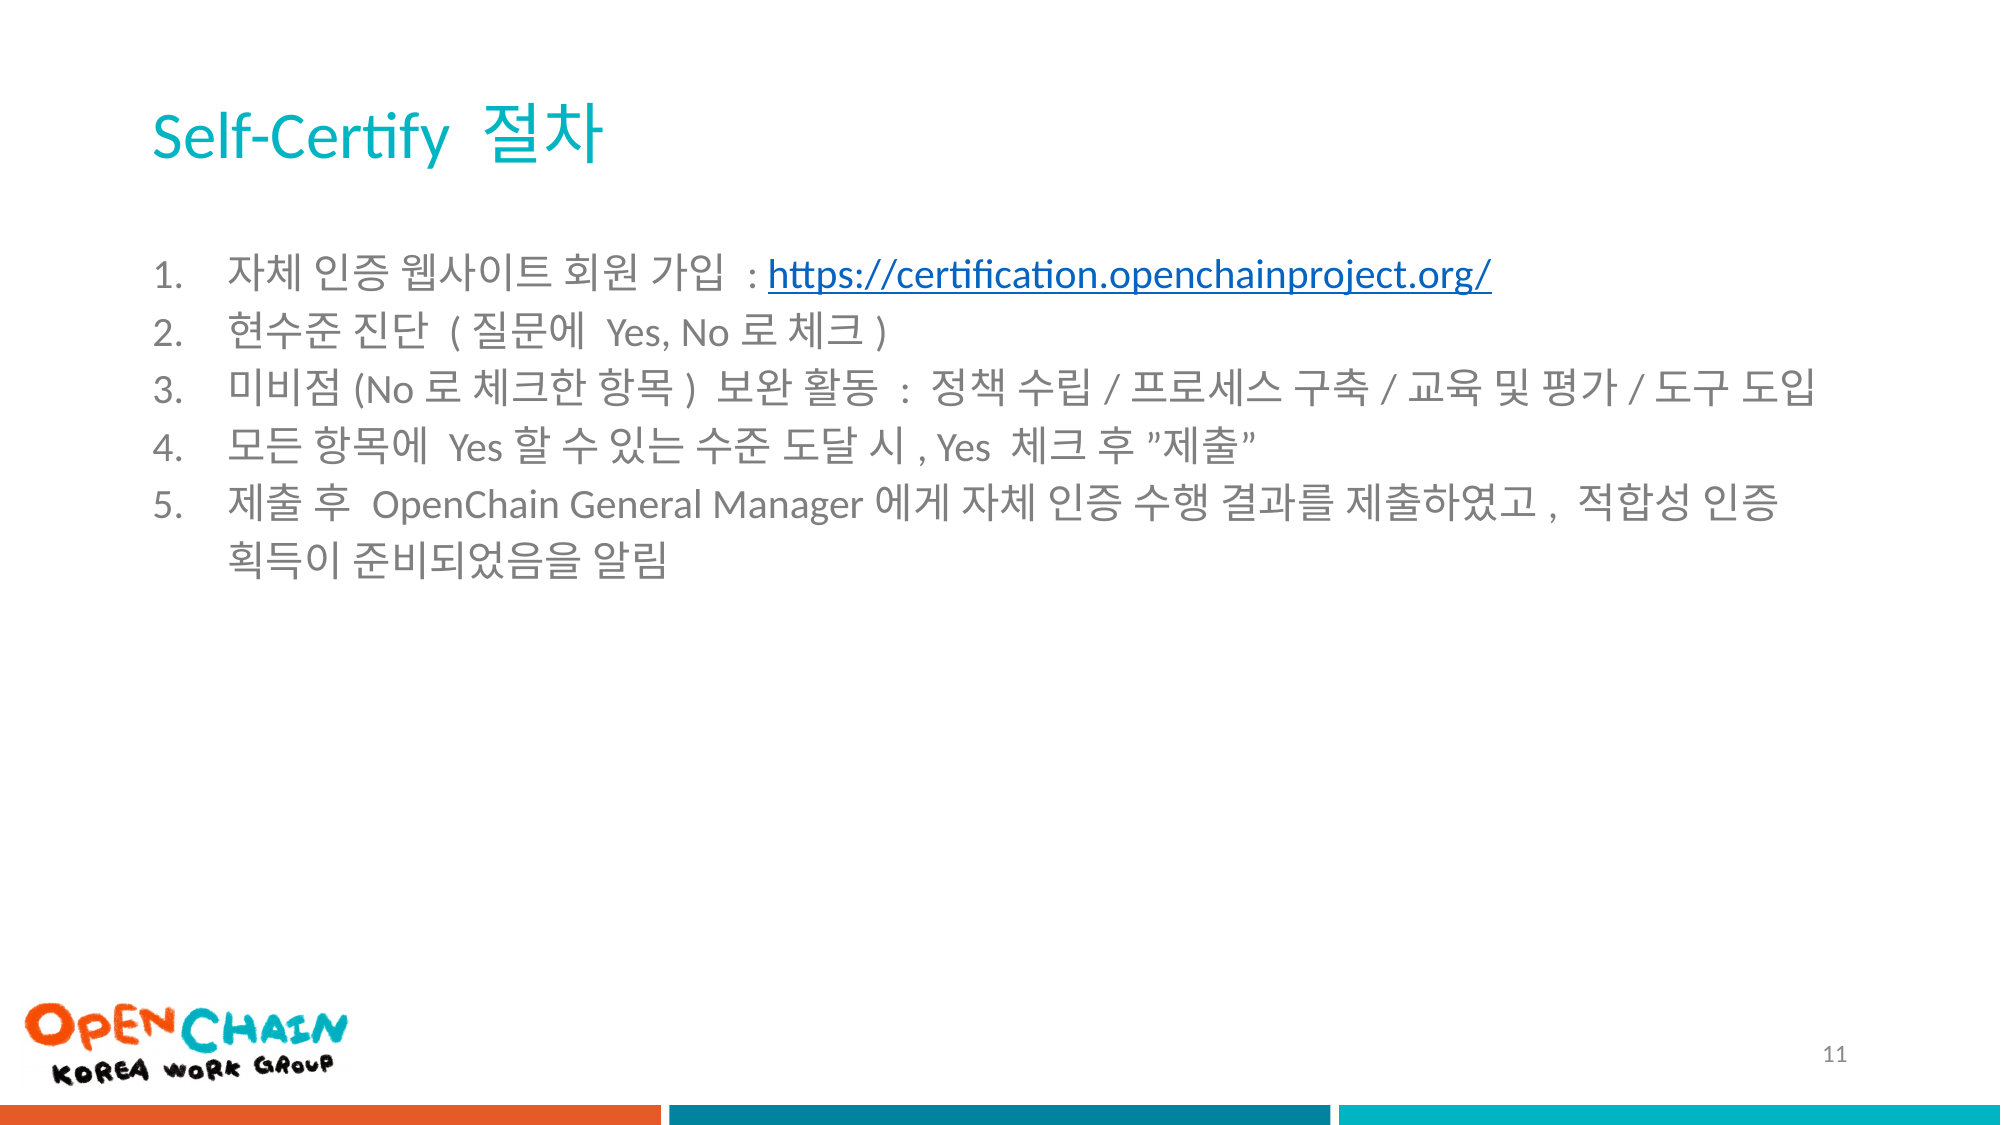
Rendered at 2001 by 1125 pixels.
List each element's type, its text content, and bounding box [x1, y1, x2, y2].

picture [18, 998, 352, 1089]
slide_number 11 [1648, 1022, 1863, 1083]
title Self-Certify 절차 [137, 59, 1863, 216]
list 자체 인증 웹사이트 회원 가입 : https://certification.openchainproject.org/ 현수준 진단 (질문에 Yes, No로 체크) 미비점(No로 체크한 항목) 보완 활동 : 정책 수립/프로세스 구축/교육 및 평가/도구 도입 모든 항목에 Yes할 수 있는 수준 도달 시, Yes 체크 후 ”제출” 제출 후 OpenChain General Manager에게 자체 인증 수행 결과를 제출하였고, 적합성 인증 획득이 준비되었음을 알림 [137, 232, 1863, 928]
